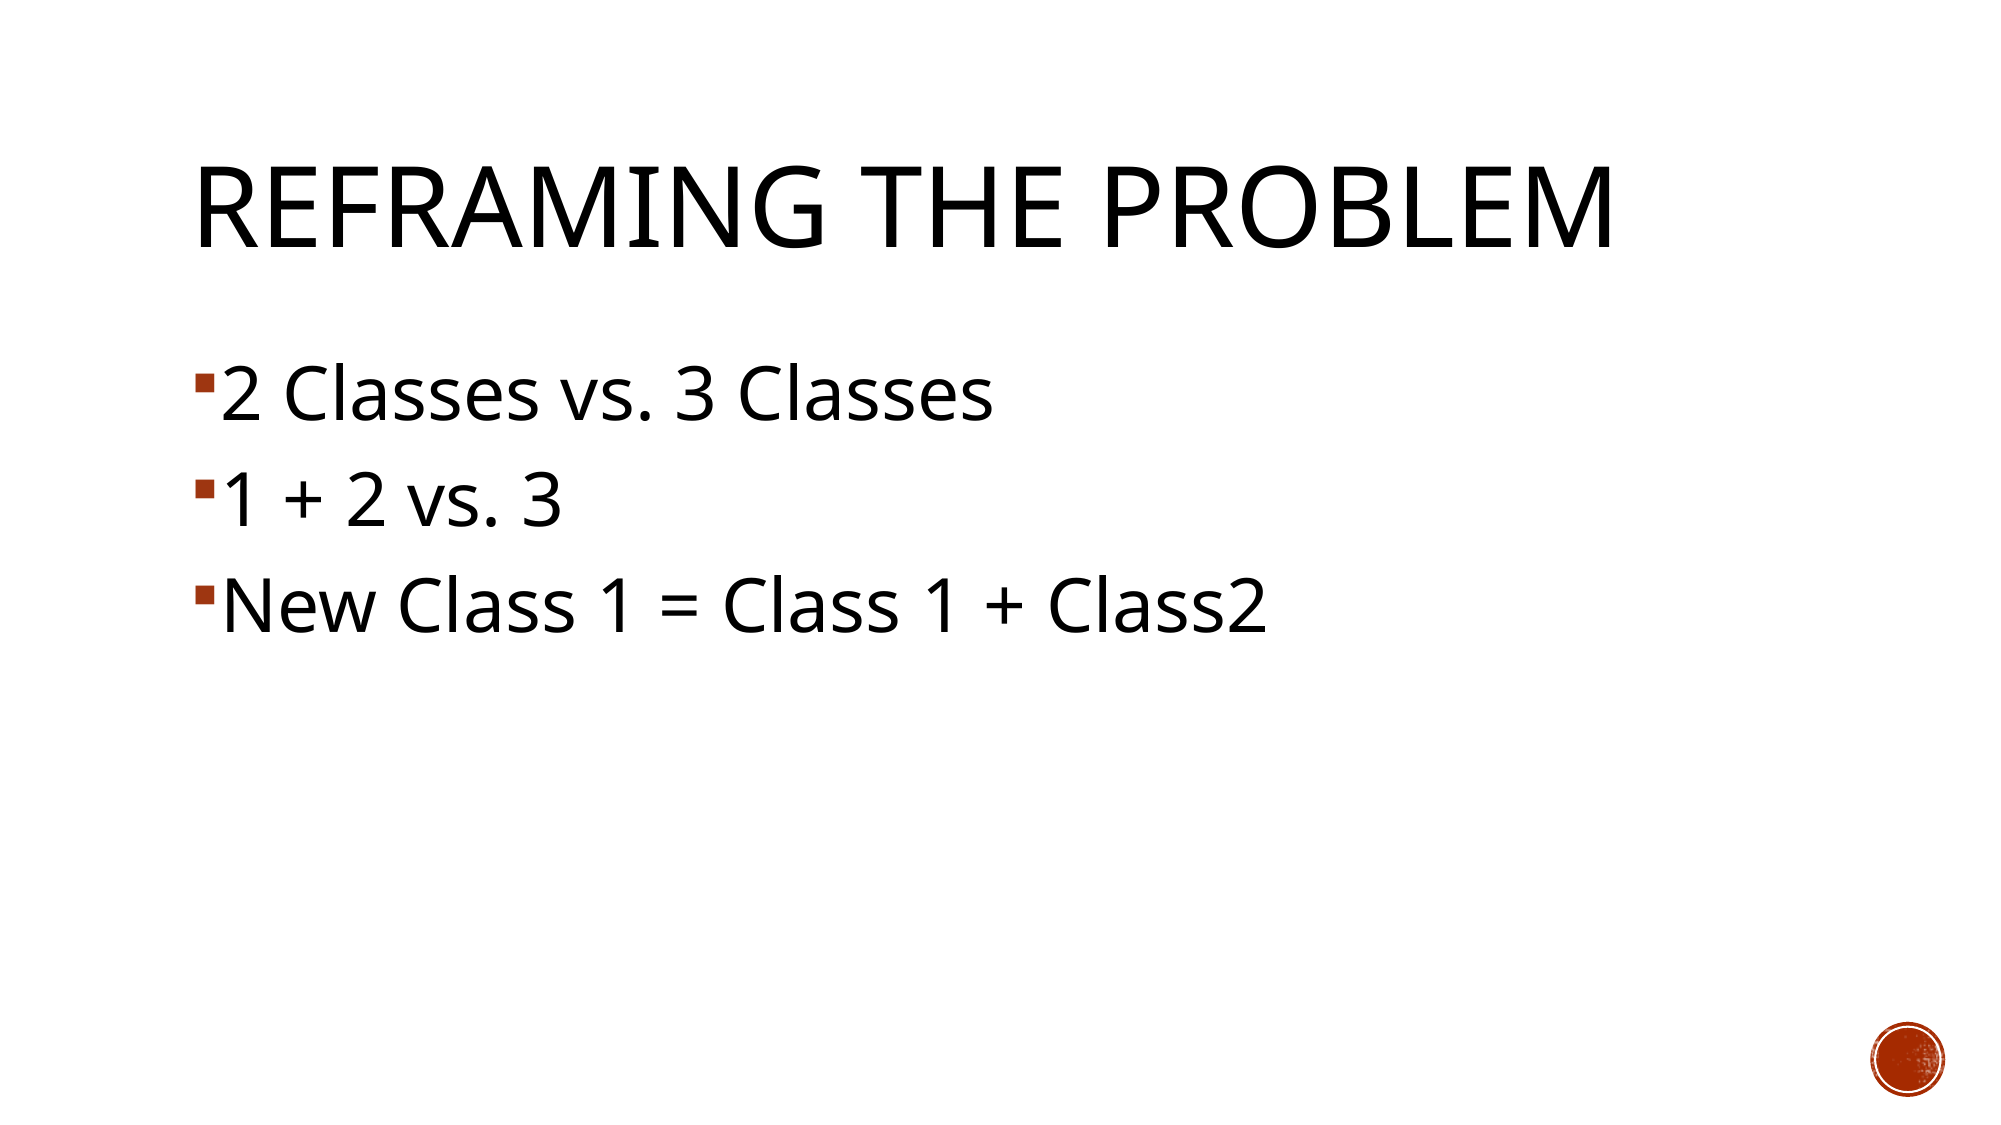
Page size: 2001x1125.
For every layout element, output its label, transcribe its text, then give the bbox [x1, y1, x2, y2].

list 2 Classes vs. 3 Classes 1 + 2 vs. 3 New Class 1 = Class 1 + Class2 [175, 348, 1826, 854]
title Reframing The problem [175, 79, 1826, 344]
